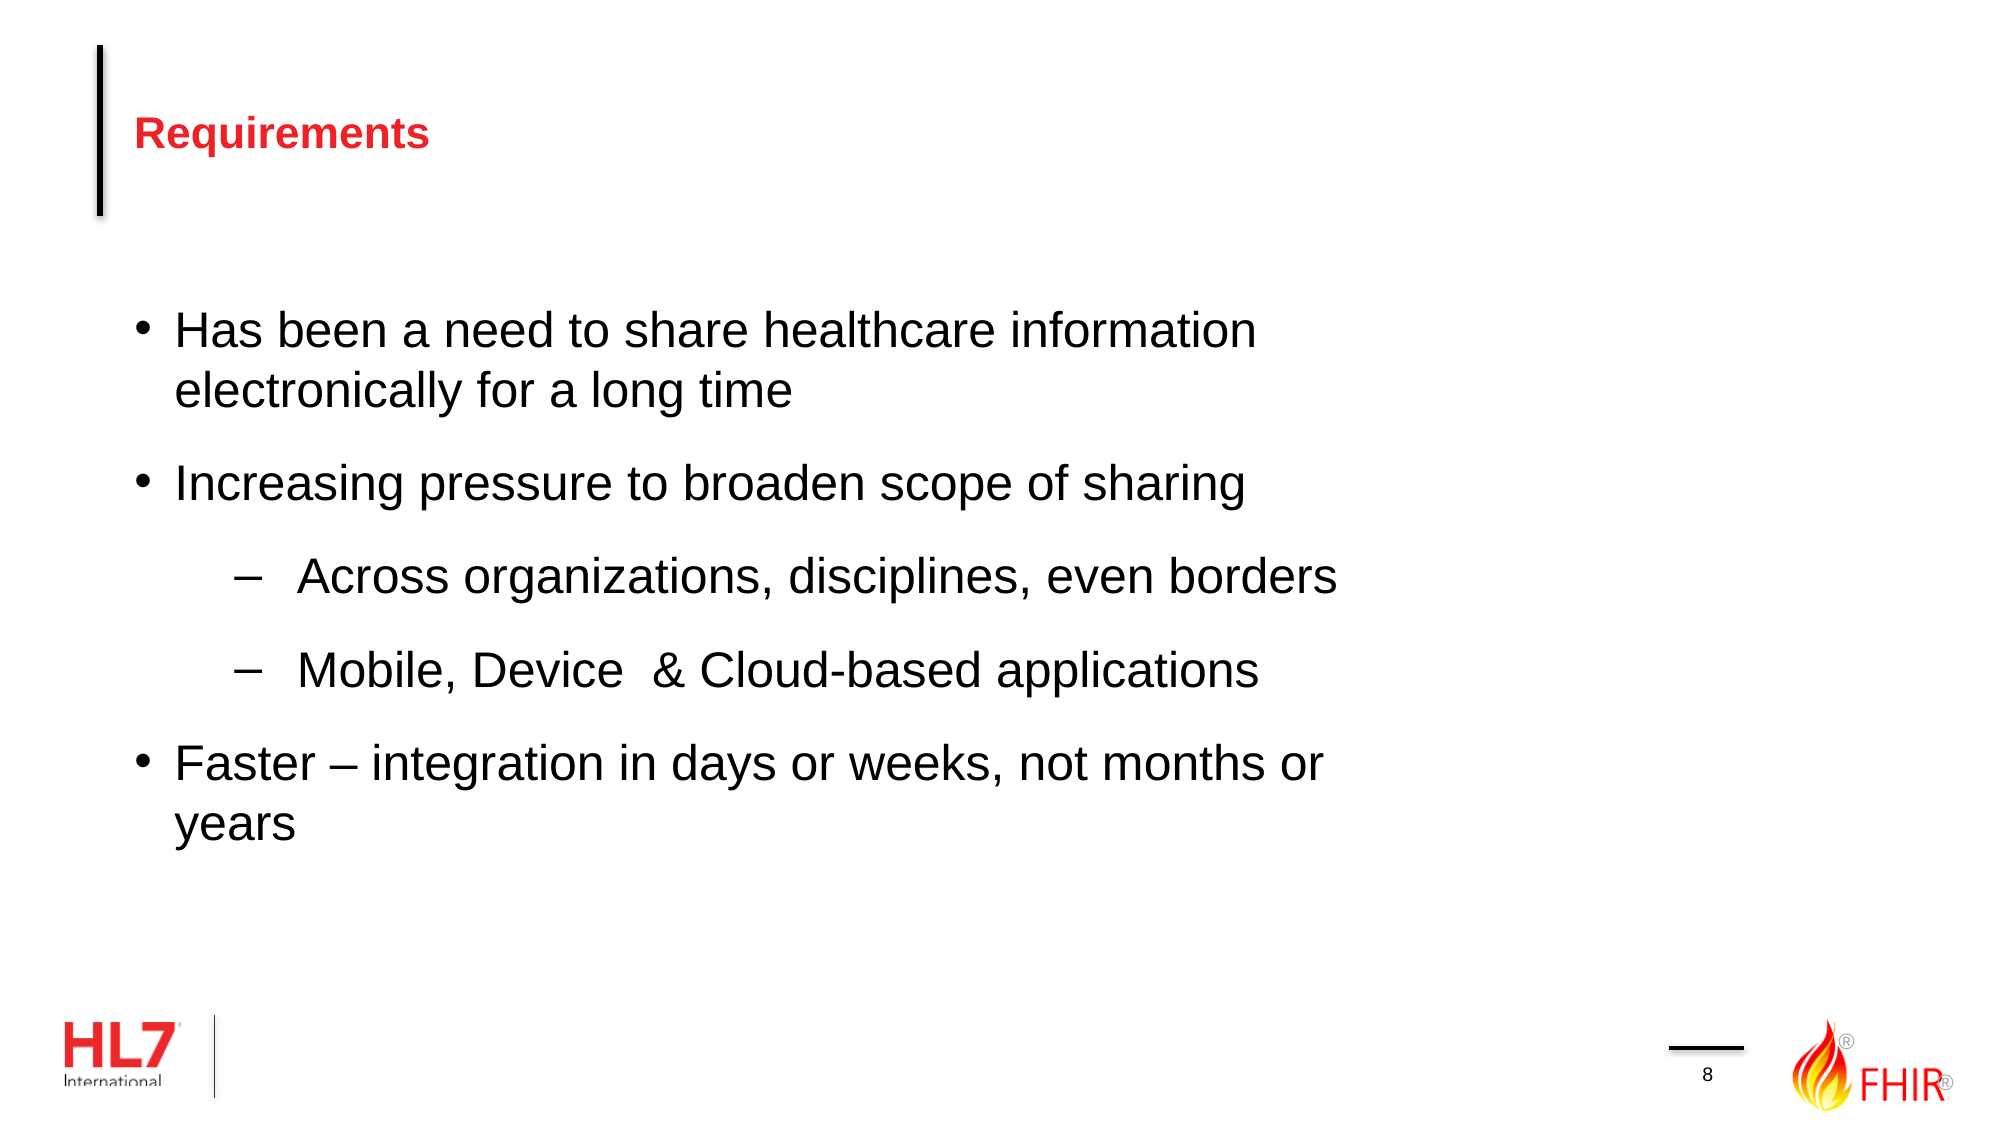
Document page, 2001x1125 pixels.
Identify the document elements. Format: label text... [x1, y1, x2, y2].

list Has been a need to share healthcare information electronically for a long time Increasing pressure to broaden scope of sharing Across organizations, disciplines, even borders Mobile, Device & Cloud-based applications Faster – integration in days or weeks, not months or years [134, 297, 1456, 796]
title Requirements [134, 45, 1935, 217]
slide_number 8 [1678, 1048, 1738, 1086]
picture [1785, 1014, 1951, 1116]
